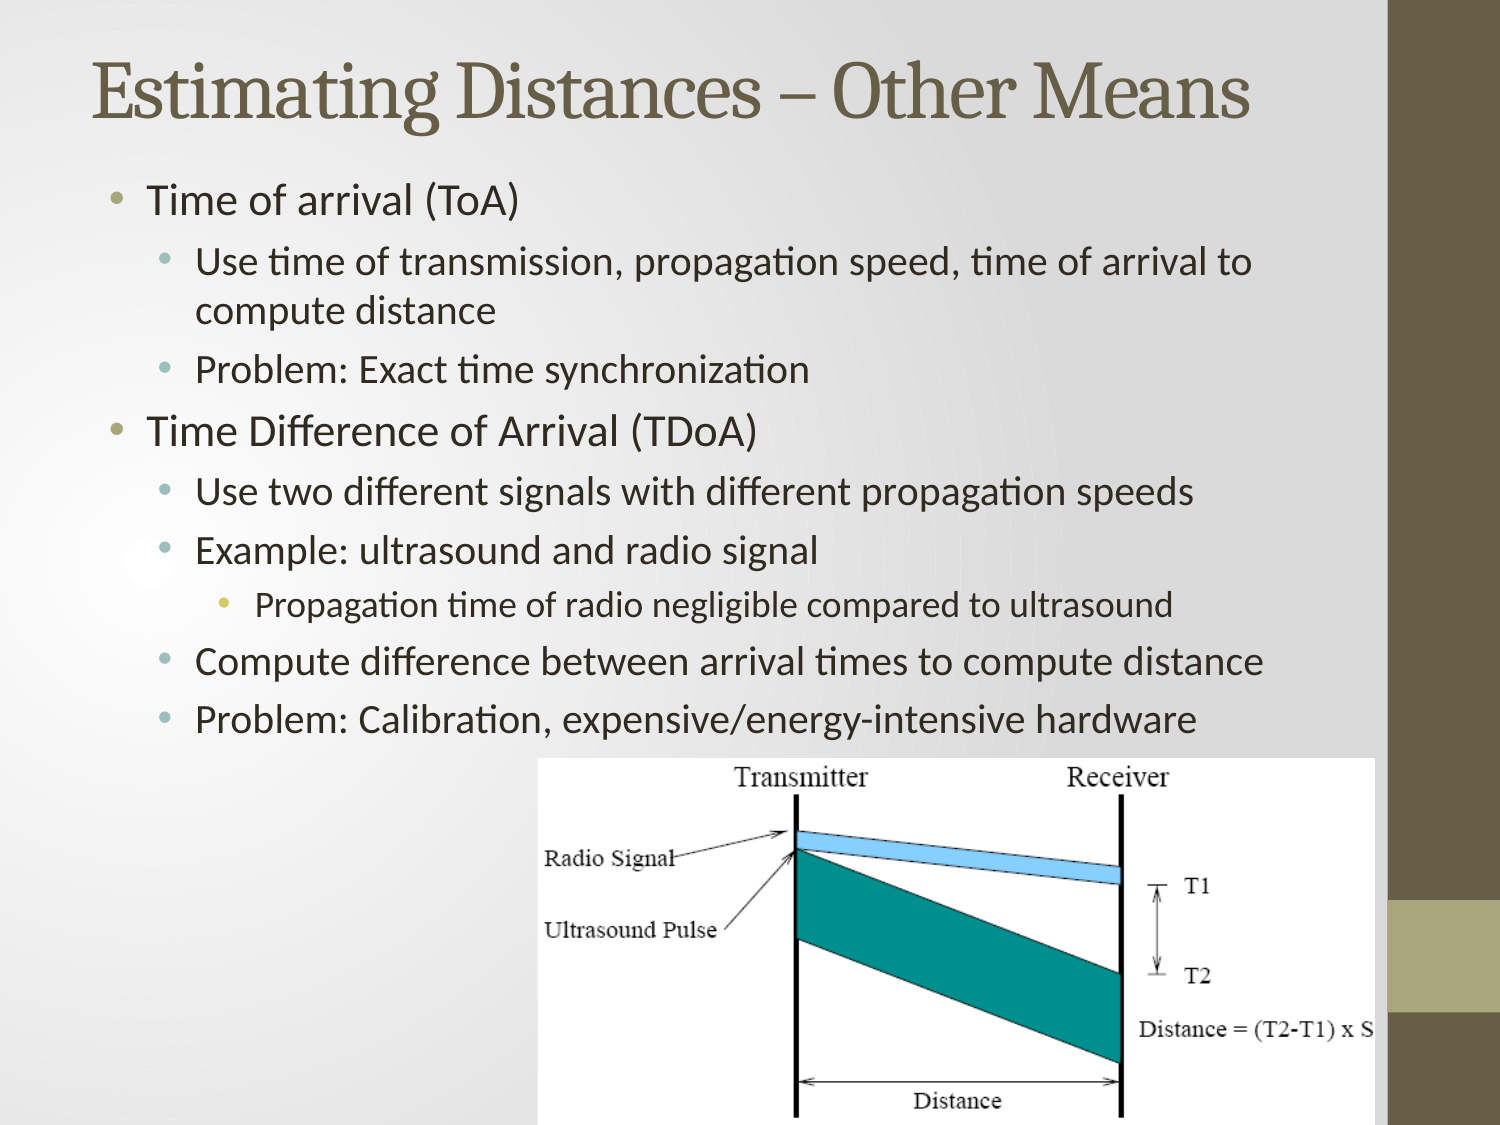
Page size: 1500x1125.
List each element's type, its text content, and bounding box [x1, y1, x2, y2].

picture [536, 758, 1376, 1125]
title Estimating Distances – Other Means [75, 20, 1325, 150]
list Time of arrival (ToA) Use time of transmission, propagation speed, time of arrival to compute distance Problem: Exact time synchronization Time Difference of Arrival (TDoA) Use two different signals with different propagation speeds Example: ultrasound and radio signal Propagation time of radio negligible compared to ultrasound Compute difference between arrival times to compute distance Problem: Calibration, expensive/energy-intensive hardware [75, 162, 1388, 975]
